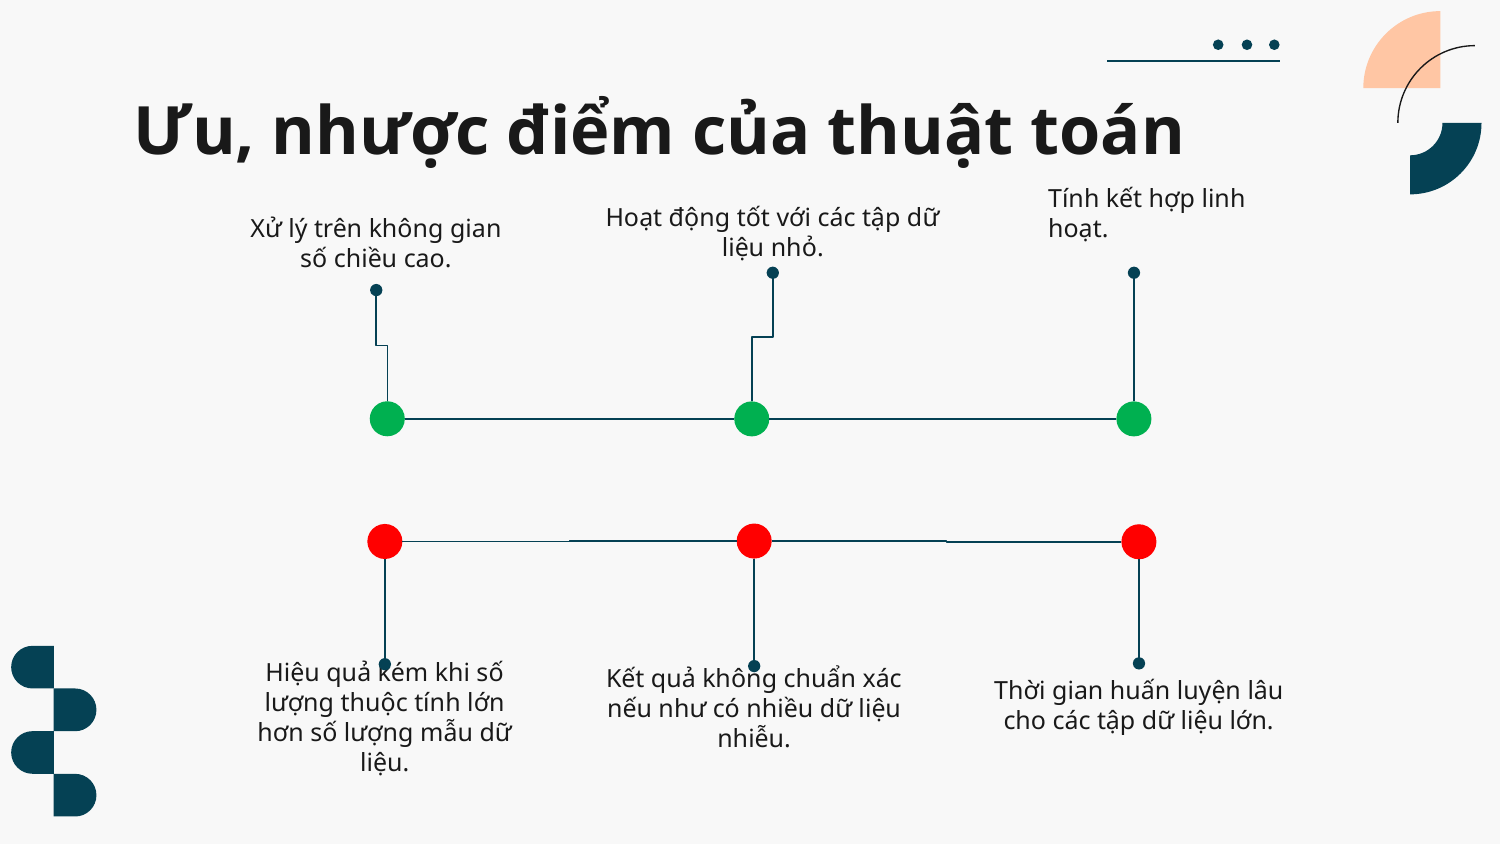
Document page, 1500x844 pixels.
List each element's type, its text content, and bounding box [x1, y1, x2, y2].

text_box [325, 339, 438, 352]
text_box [697, 326, 827, 348]
text_box Xử lý trên không gian số chiều cao. [226, 195, 527, 291]
text_box [1116, 401, 1152, 437]
text_box Kết quả không chuẩn xác nếu như có nhiều dữ liệu nhiễu. [575, 666, 933, 749]
text_box [367, 523, 403, 559]
text_box Hoạt động tốt với các tập dữ liệu nhỏ. [569, 190, 977, 273]
text_box Hiệu quả kém khi số lượng thuộc tính lớn hơn số lượng mẫu dữ liệu. [239, 664, 531, 770]
text_box [369, 401, 405, 437]
text_box Thời gian huấn luyện lâu cho các tập dữ liệu lớn. [977, 663, 1301, 746]
text_box [736, 523, 772, 559]
text_box [734, 401, 770, 437]
text_box [1121, 524, 1157, 560]
title Ưu, nhược điểm của thuật toán [118, 72, 1382, 167]
text_box Tính kết hợp linh hoạt. [1033, 171, 1313, 254]
